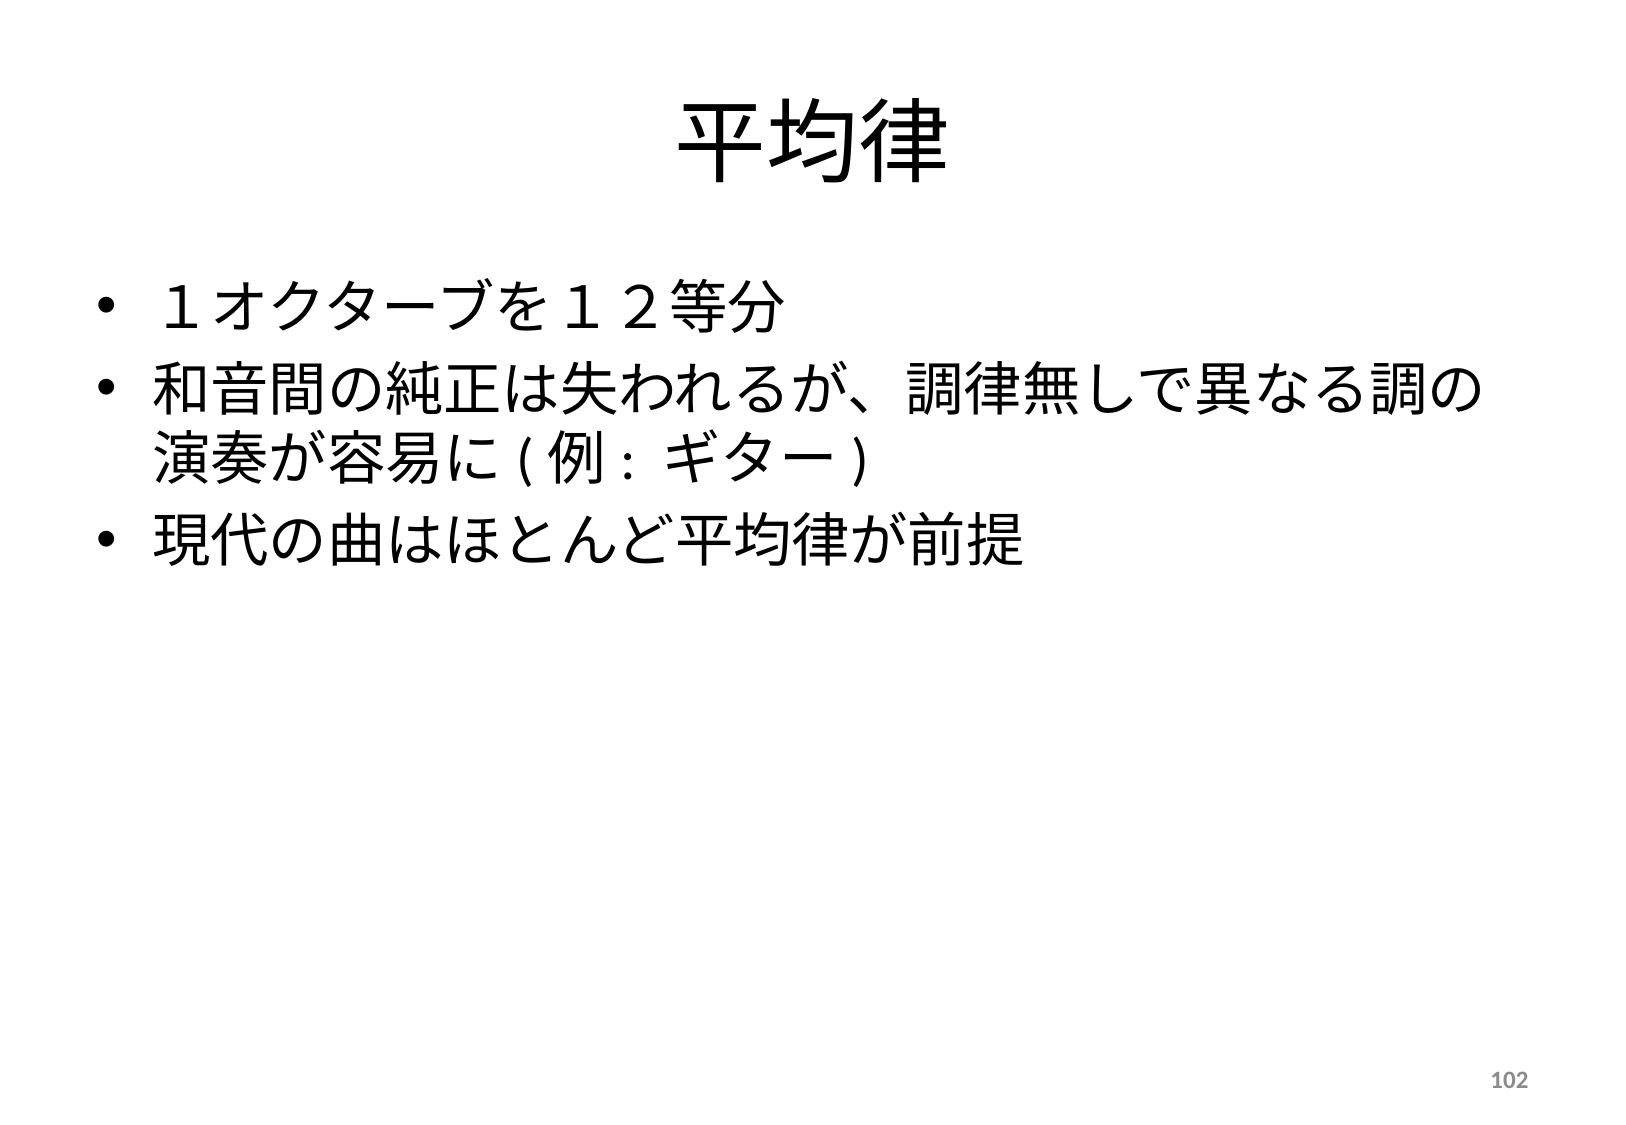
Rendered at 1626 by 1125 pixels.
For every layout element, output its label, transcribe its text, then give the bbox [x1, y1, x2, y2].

list １オクターブを１２等分 和音間の純正は失われるが、調律無しで異なる調の演奏が容易に(例: ギター) 現代の曲はほとんど平均律が前提 [81, 262, 1544, 1005]
slide_number 102 [1164, 1042, 1544, 1103]
title 平均律 [81, 45, 1544, 233]
